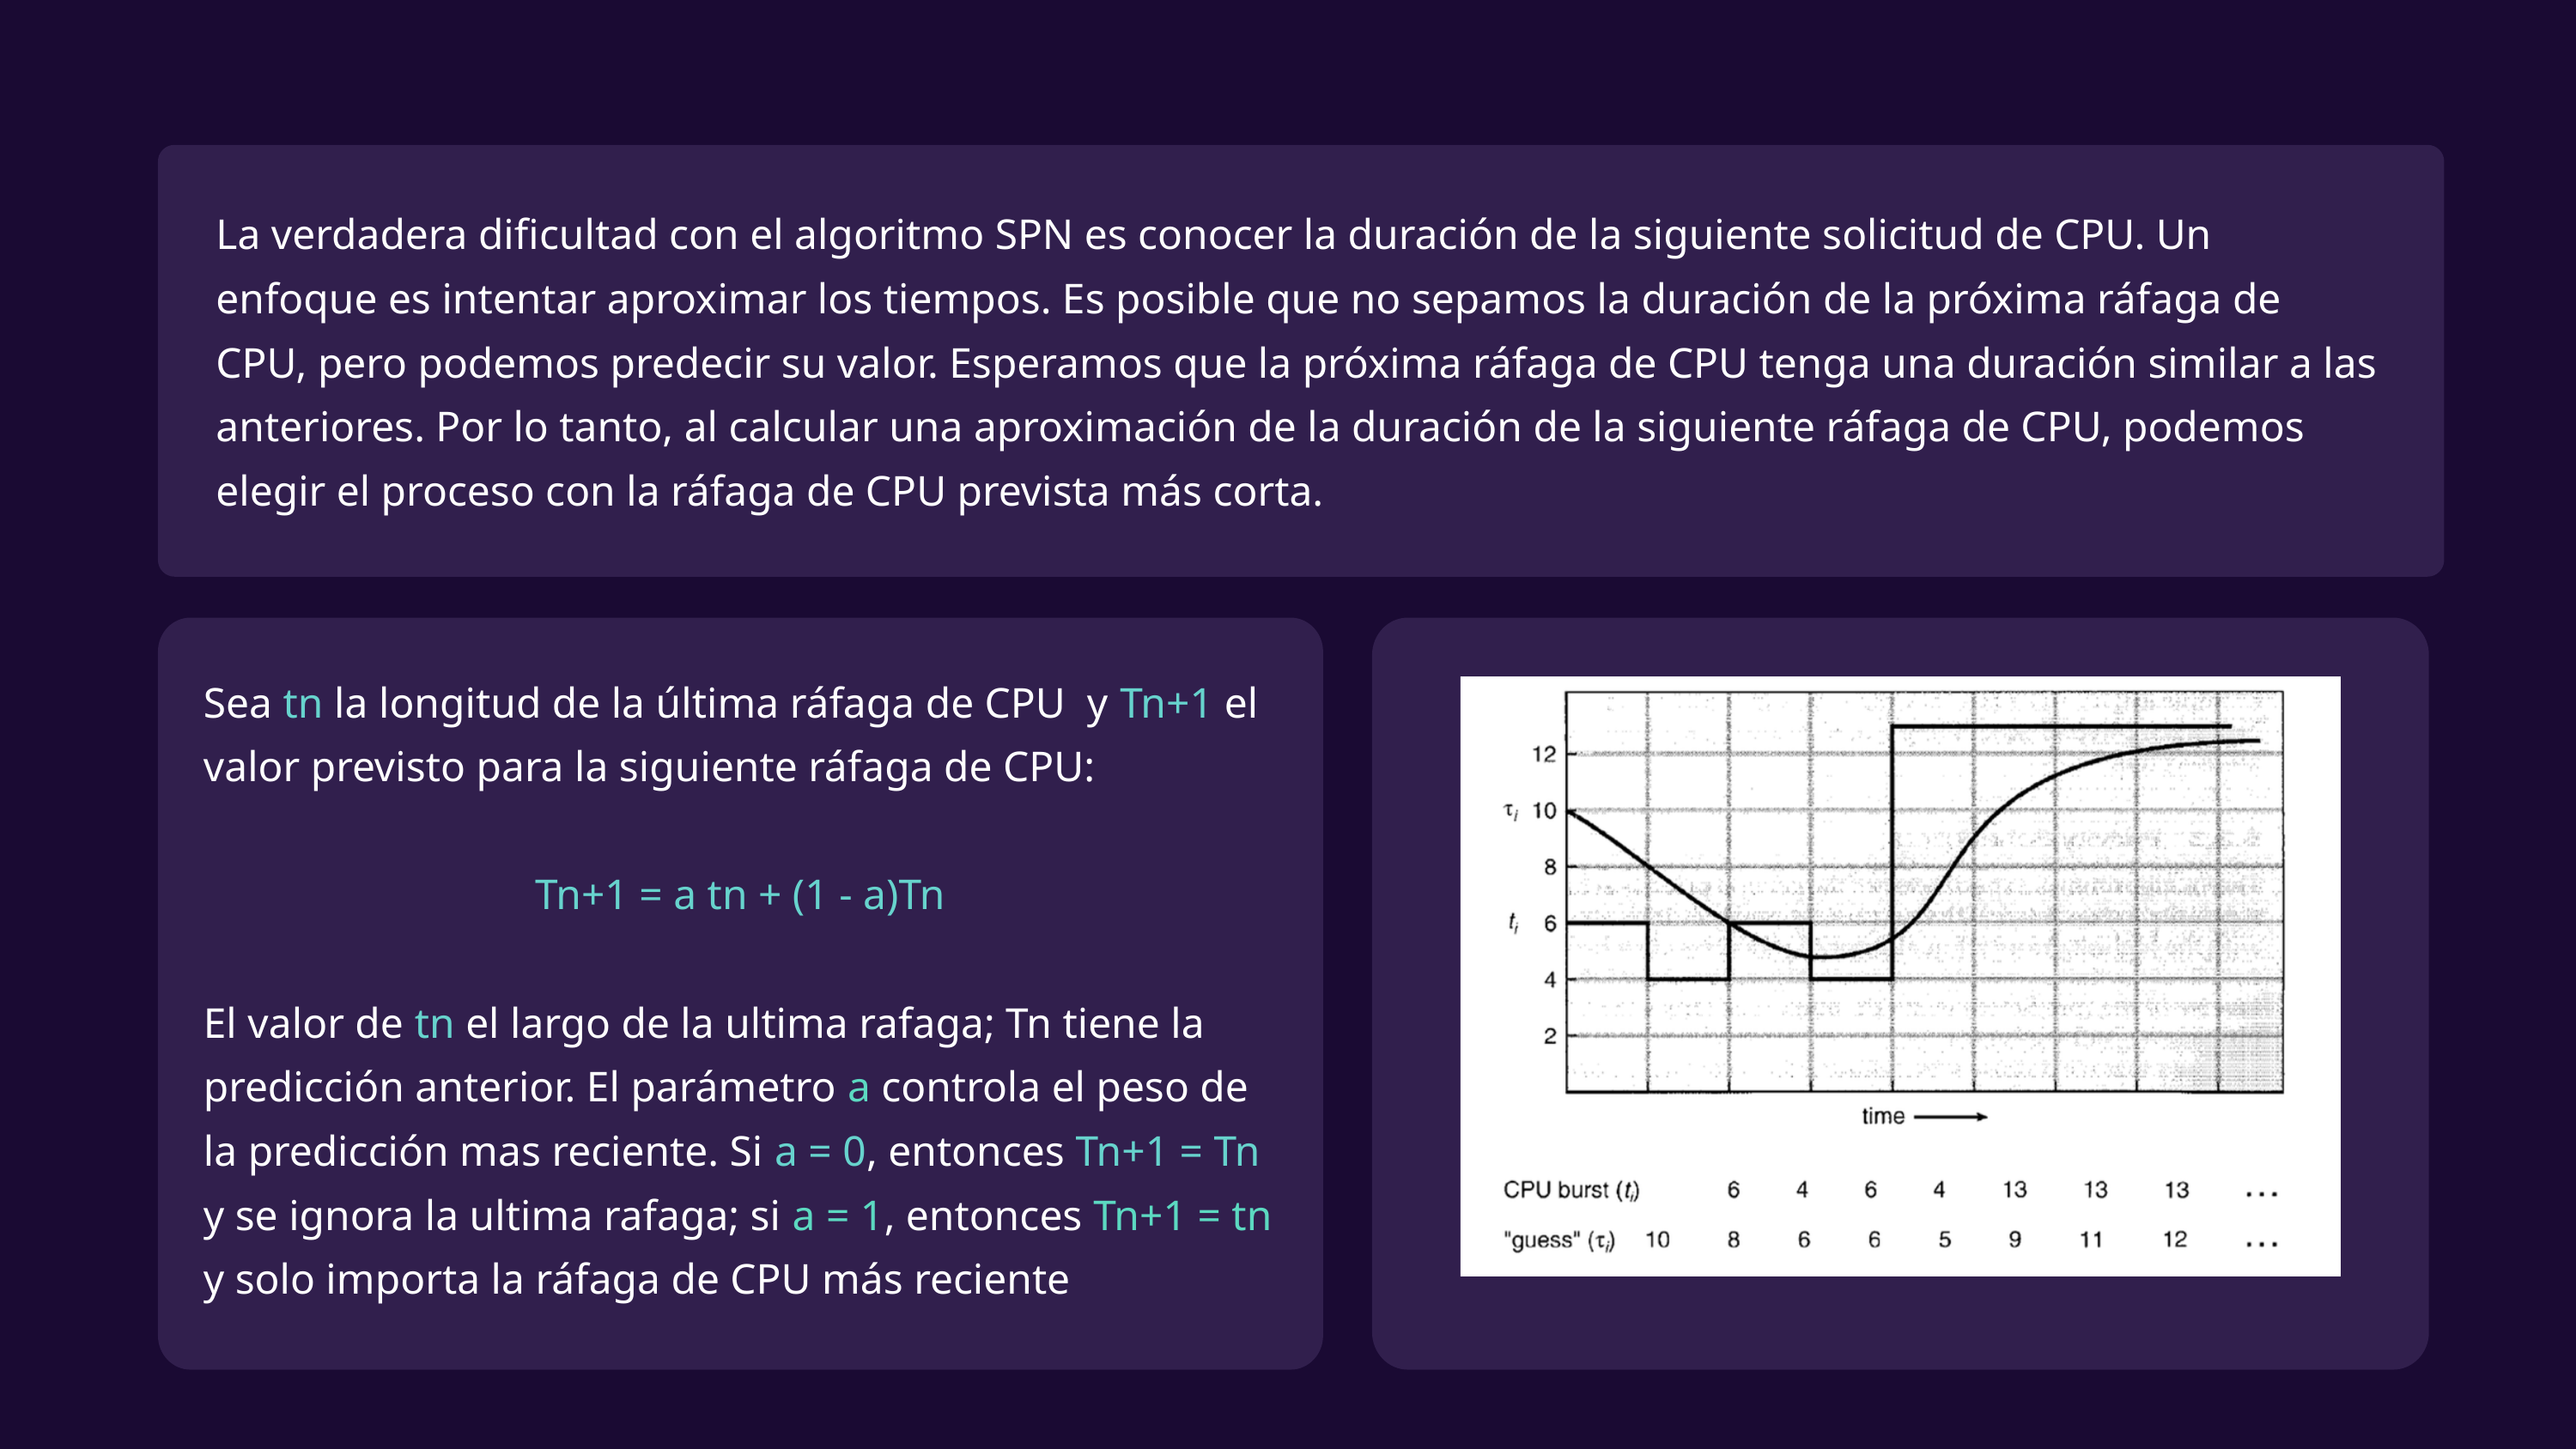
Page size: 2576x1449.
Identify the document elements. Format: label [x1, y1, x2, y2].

text_box [157, 603, 1324, 1370]
text_box [1371, 603, 2429, 1370]
text_box [157, 131, 2445, 577]
